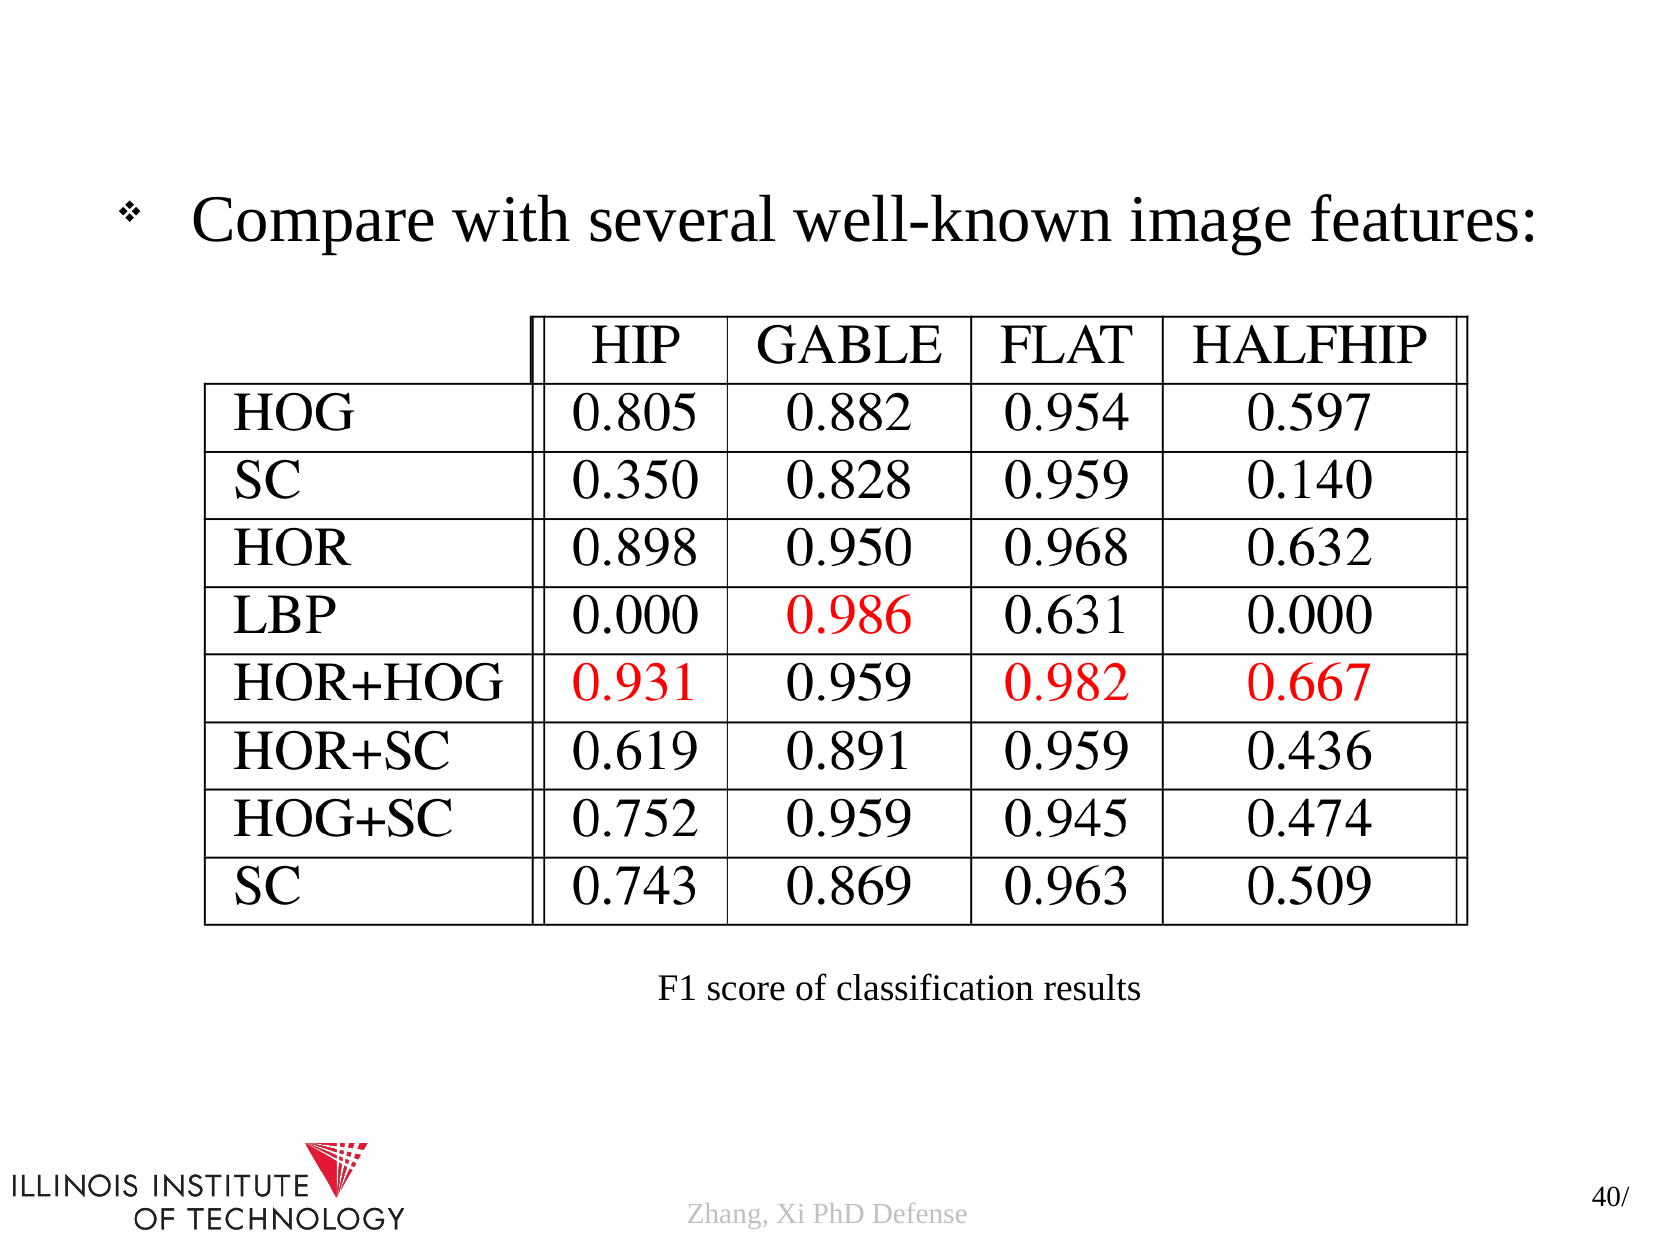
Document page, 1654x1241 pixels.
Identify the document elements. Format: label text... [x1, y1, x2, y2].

footer Zhang, Xi PhD Defense [565, 1194, 1090, 1241]
slide_number 40/ [1193, 1176, 1630, 1241]
picture [179, 294, 1484, 942]
text_box Compare with several well-known image features: [101, 127, 1557, 263]
picture [13, 1142, 405, 1230]
text_box F1 score of classification results [642, 942, 1158, 1016]
